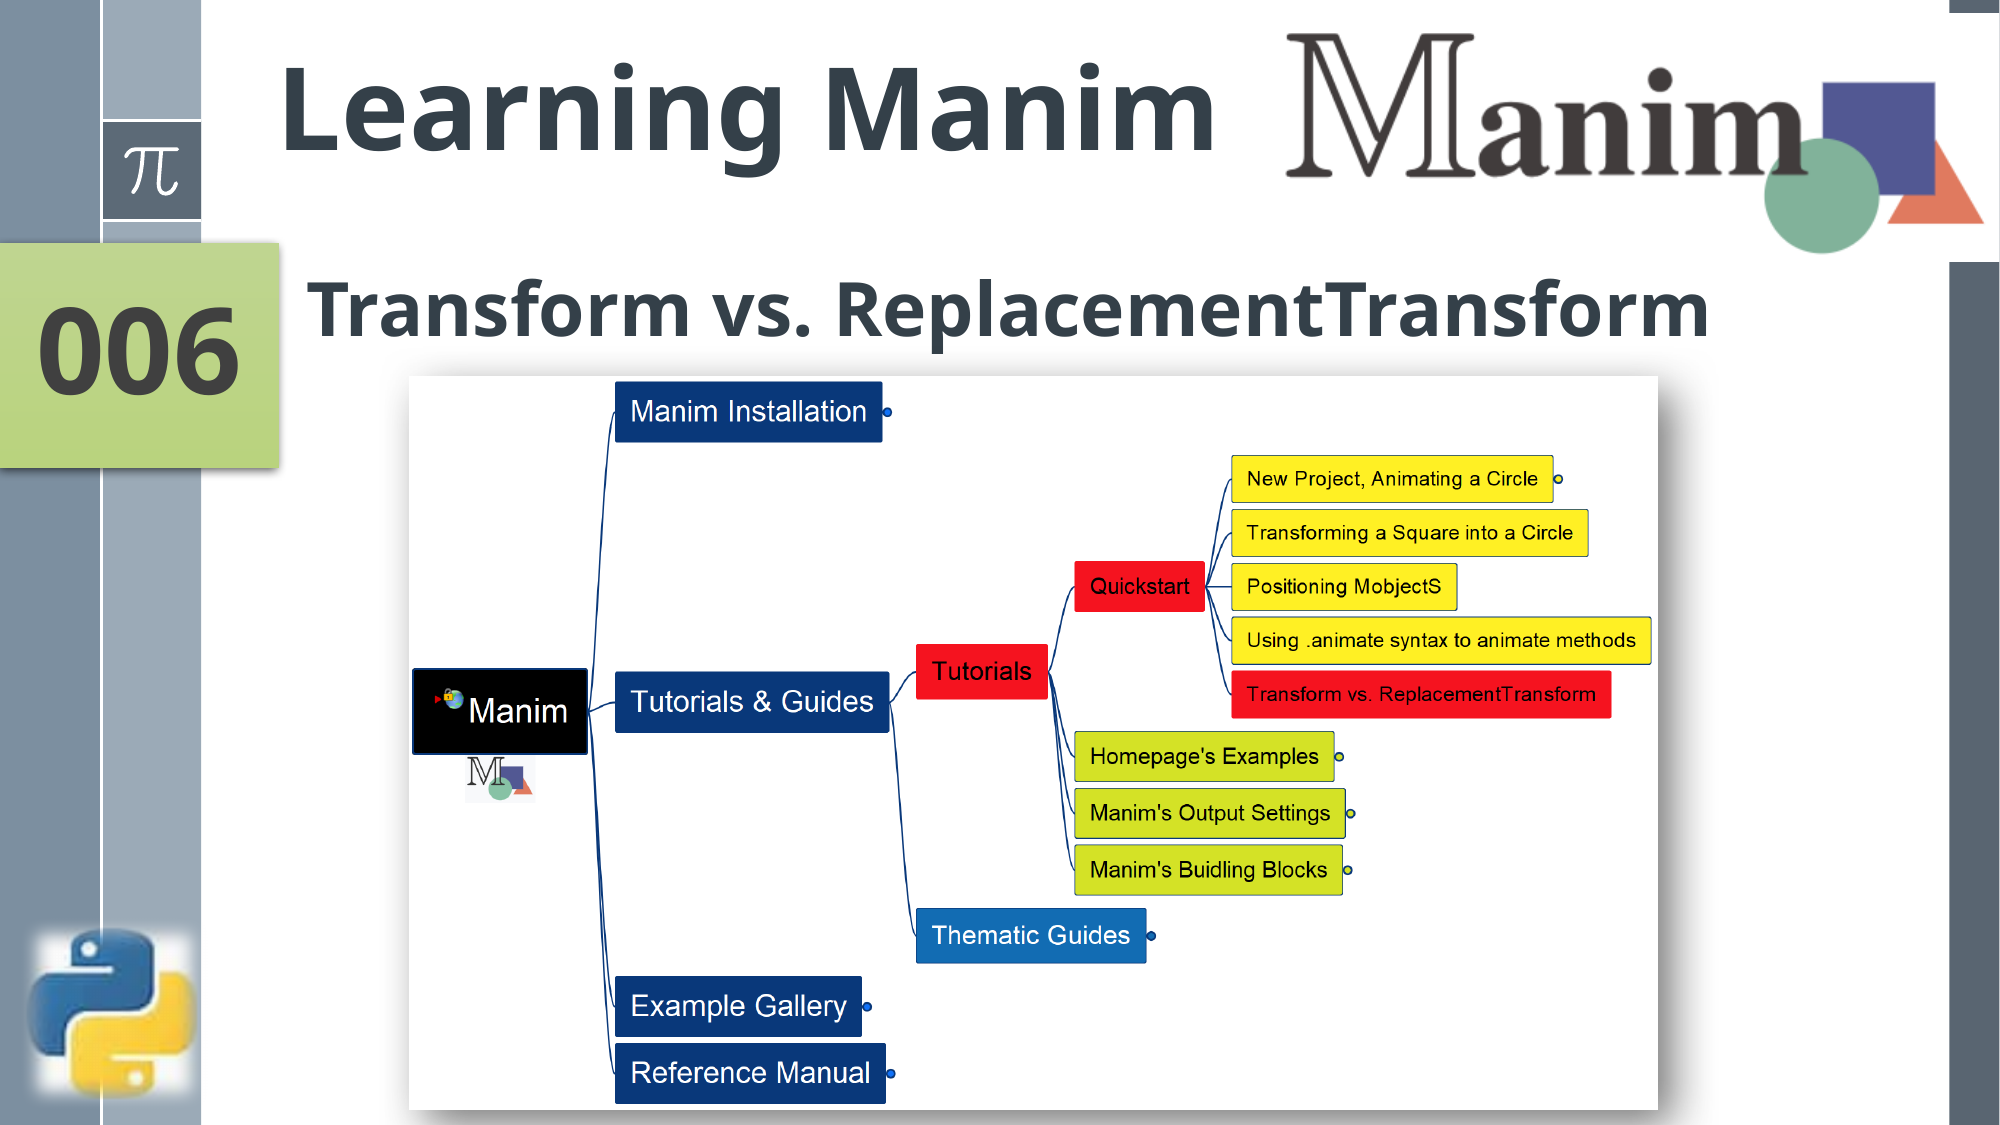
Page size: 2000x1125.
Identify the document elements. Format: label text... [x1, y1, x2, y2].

text_box 006 [0, 243, 279, 468]
picture [1274, 13, 2000, 262]
title Learning Manim [261, 42, 1274, 185]
picture [19, 916, 209, 1111]
picture [409, 376, 1658, 1110]
text_box Transform vs. ReplacementTransform [290, 243, 1896, 382]
